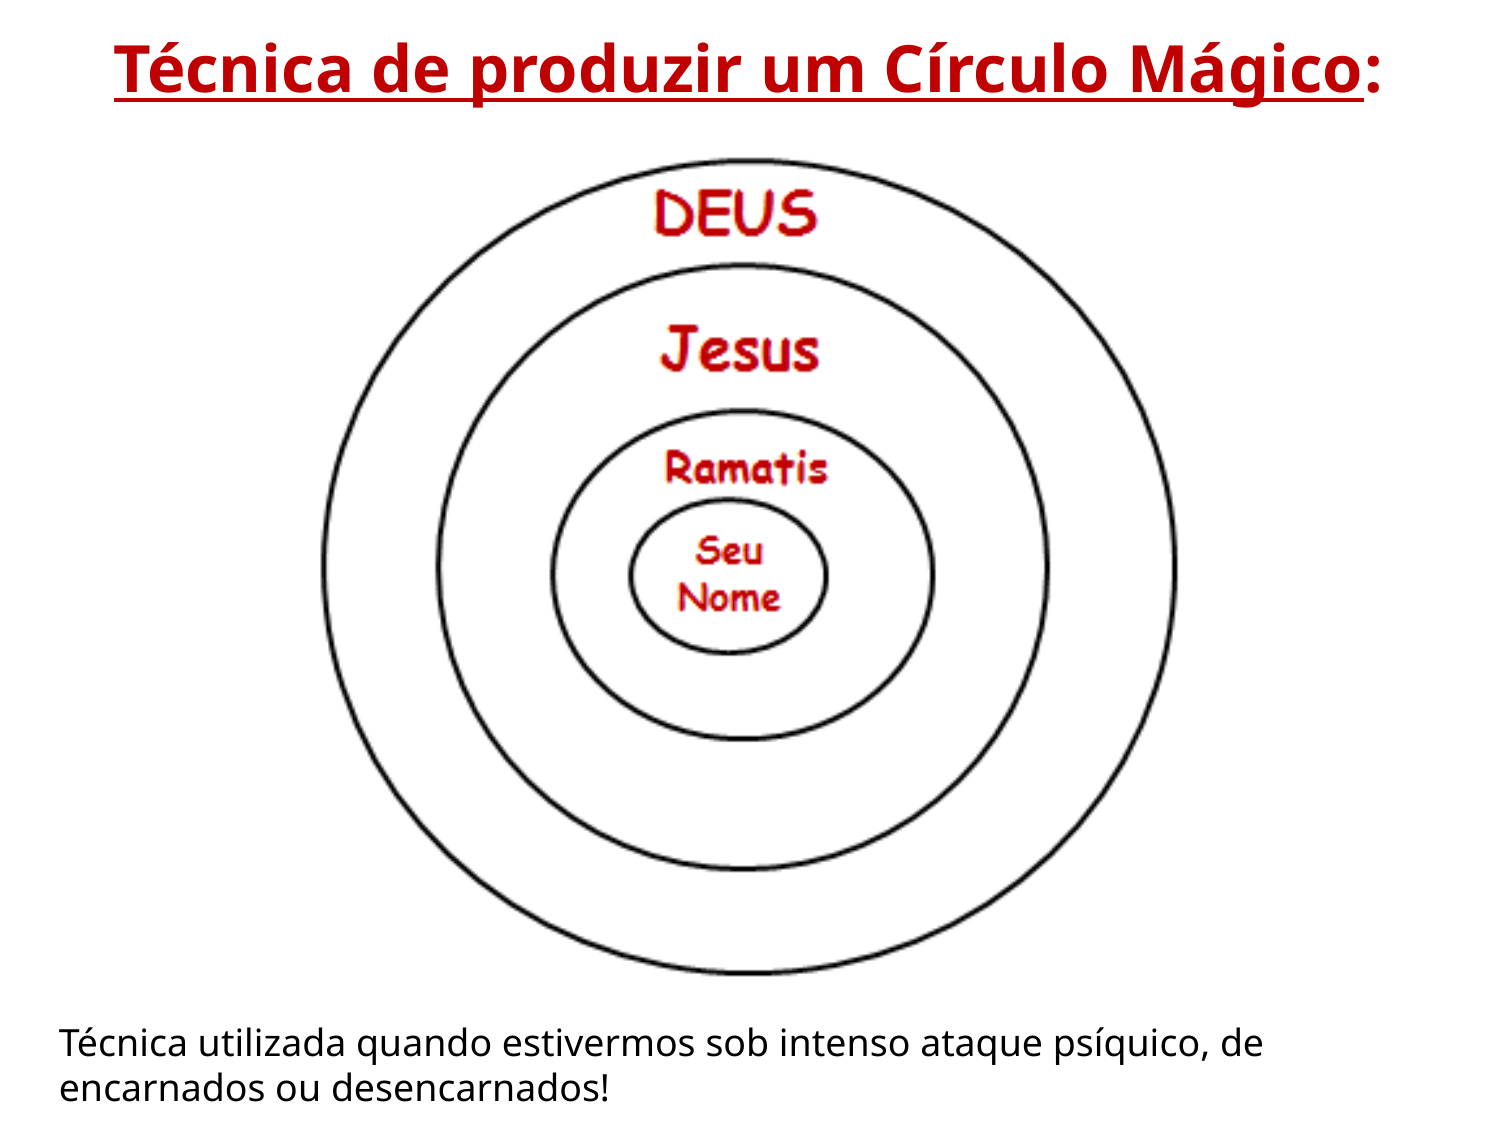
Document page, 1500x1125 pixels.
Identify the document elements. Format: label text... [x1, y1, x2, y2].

title Técnica de produzir um Círculo Mágico: [73, 19, 1424, 114]
picture [300, 125, 1199, 1000]
text_box Técnica utilizada quando estivermos sob intenso ataque psíquico, de encarnados ou desencarnados! [43, 1011, 1474, 1117]
